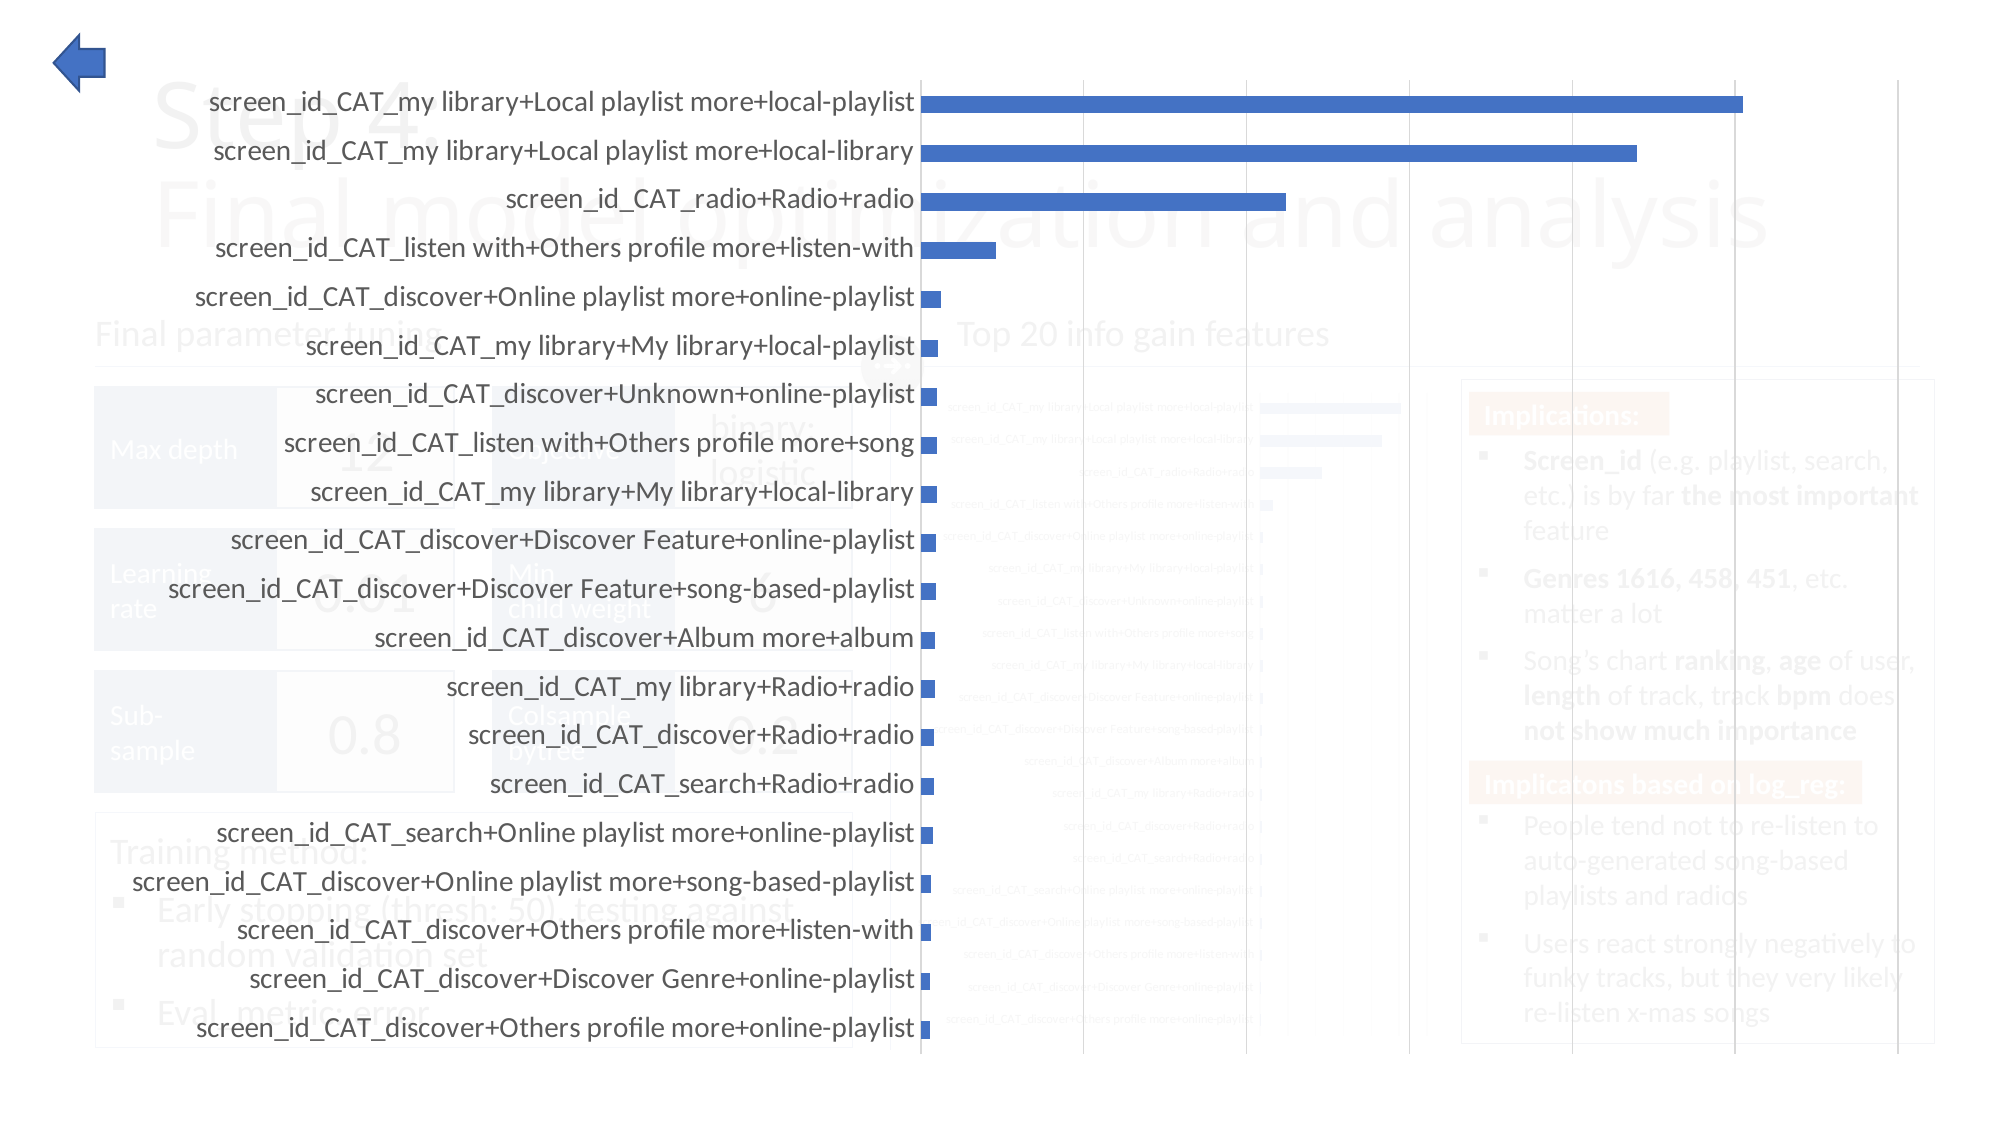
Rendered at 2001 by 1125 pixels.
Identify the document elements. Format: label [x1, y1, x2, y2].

text_box [43, 53, 1959, 1076]
text_box [52, 32, 106, 94]
chart [95, 60, 1935, 1075]
